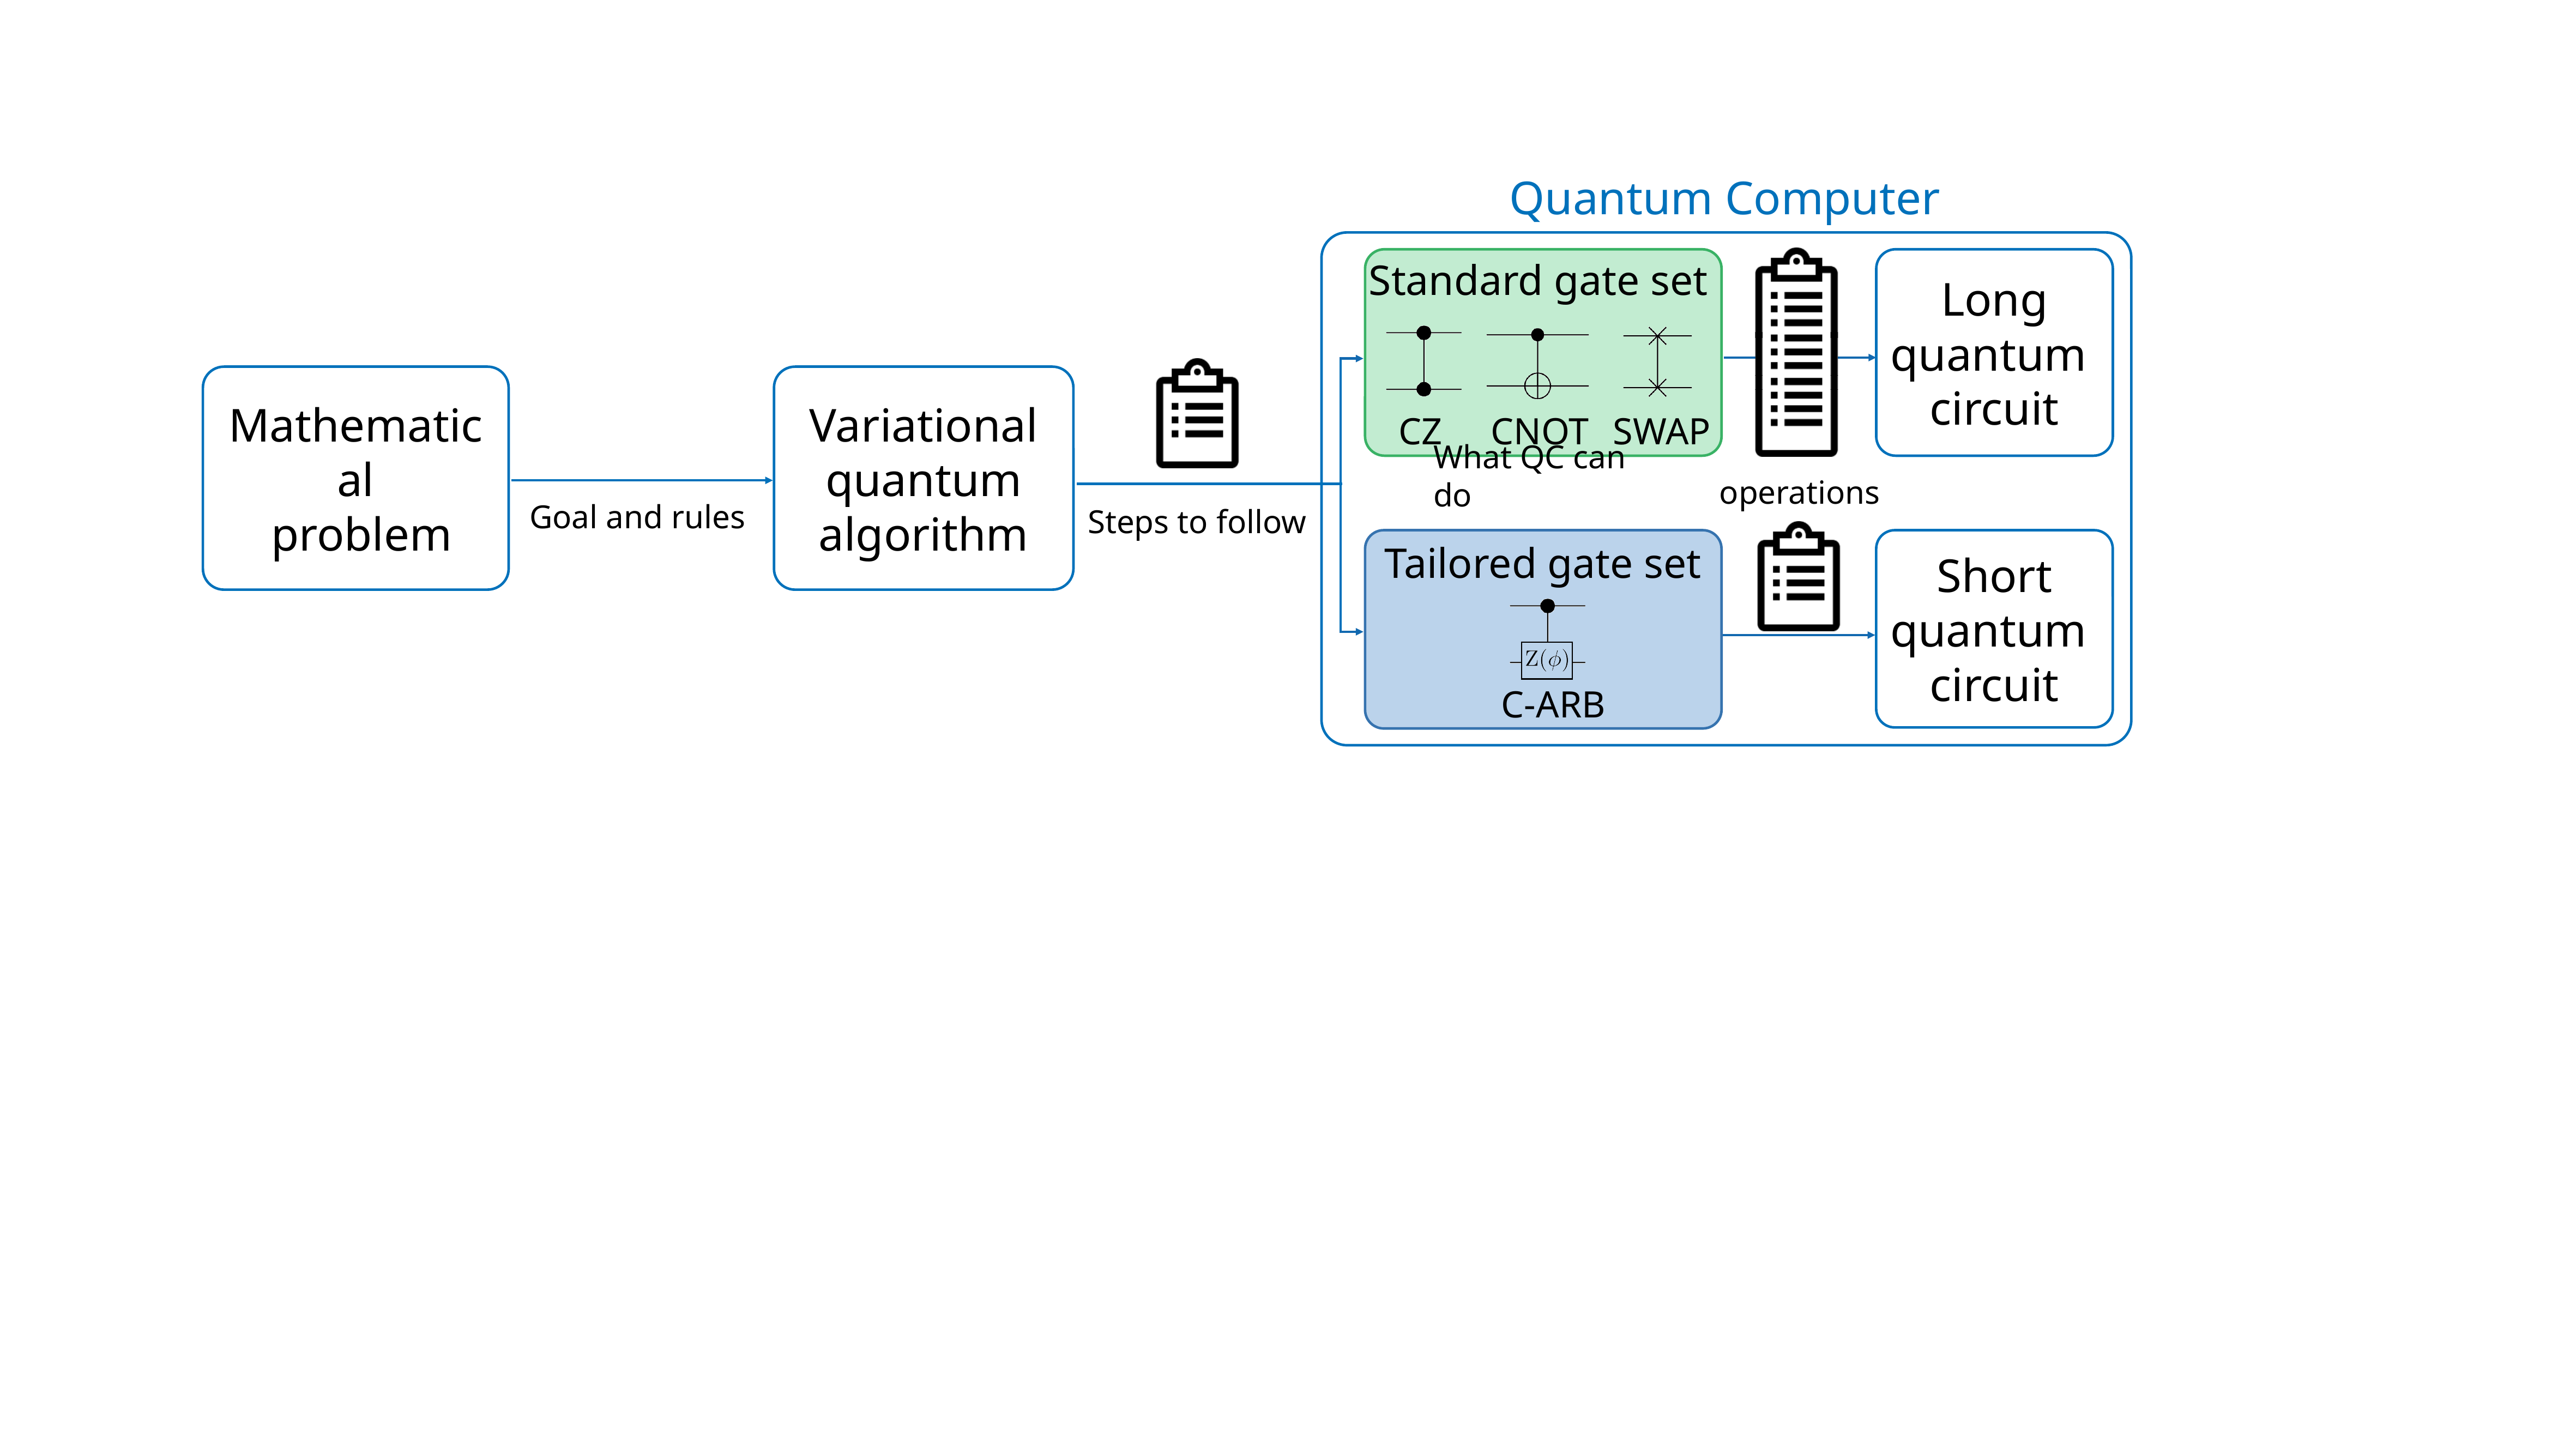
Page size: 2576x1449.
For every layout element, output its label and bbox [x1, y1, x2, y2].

text_box [203, 165, 2132, 746]
